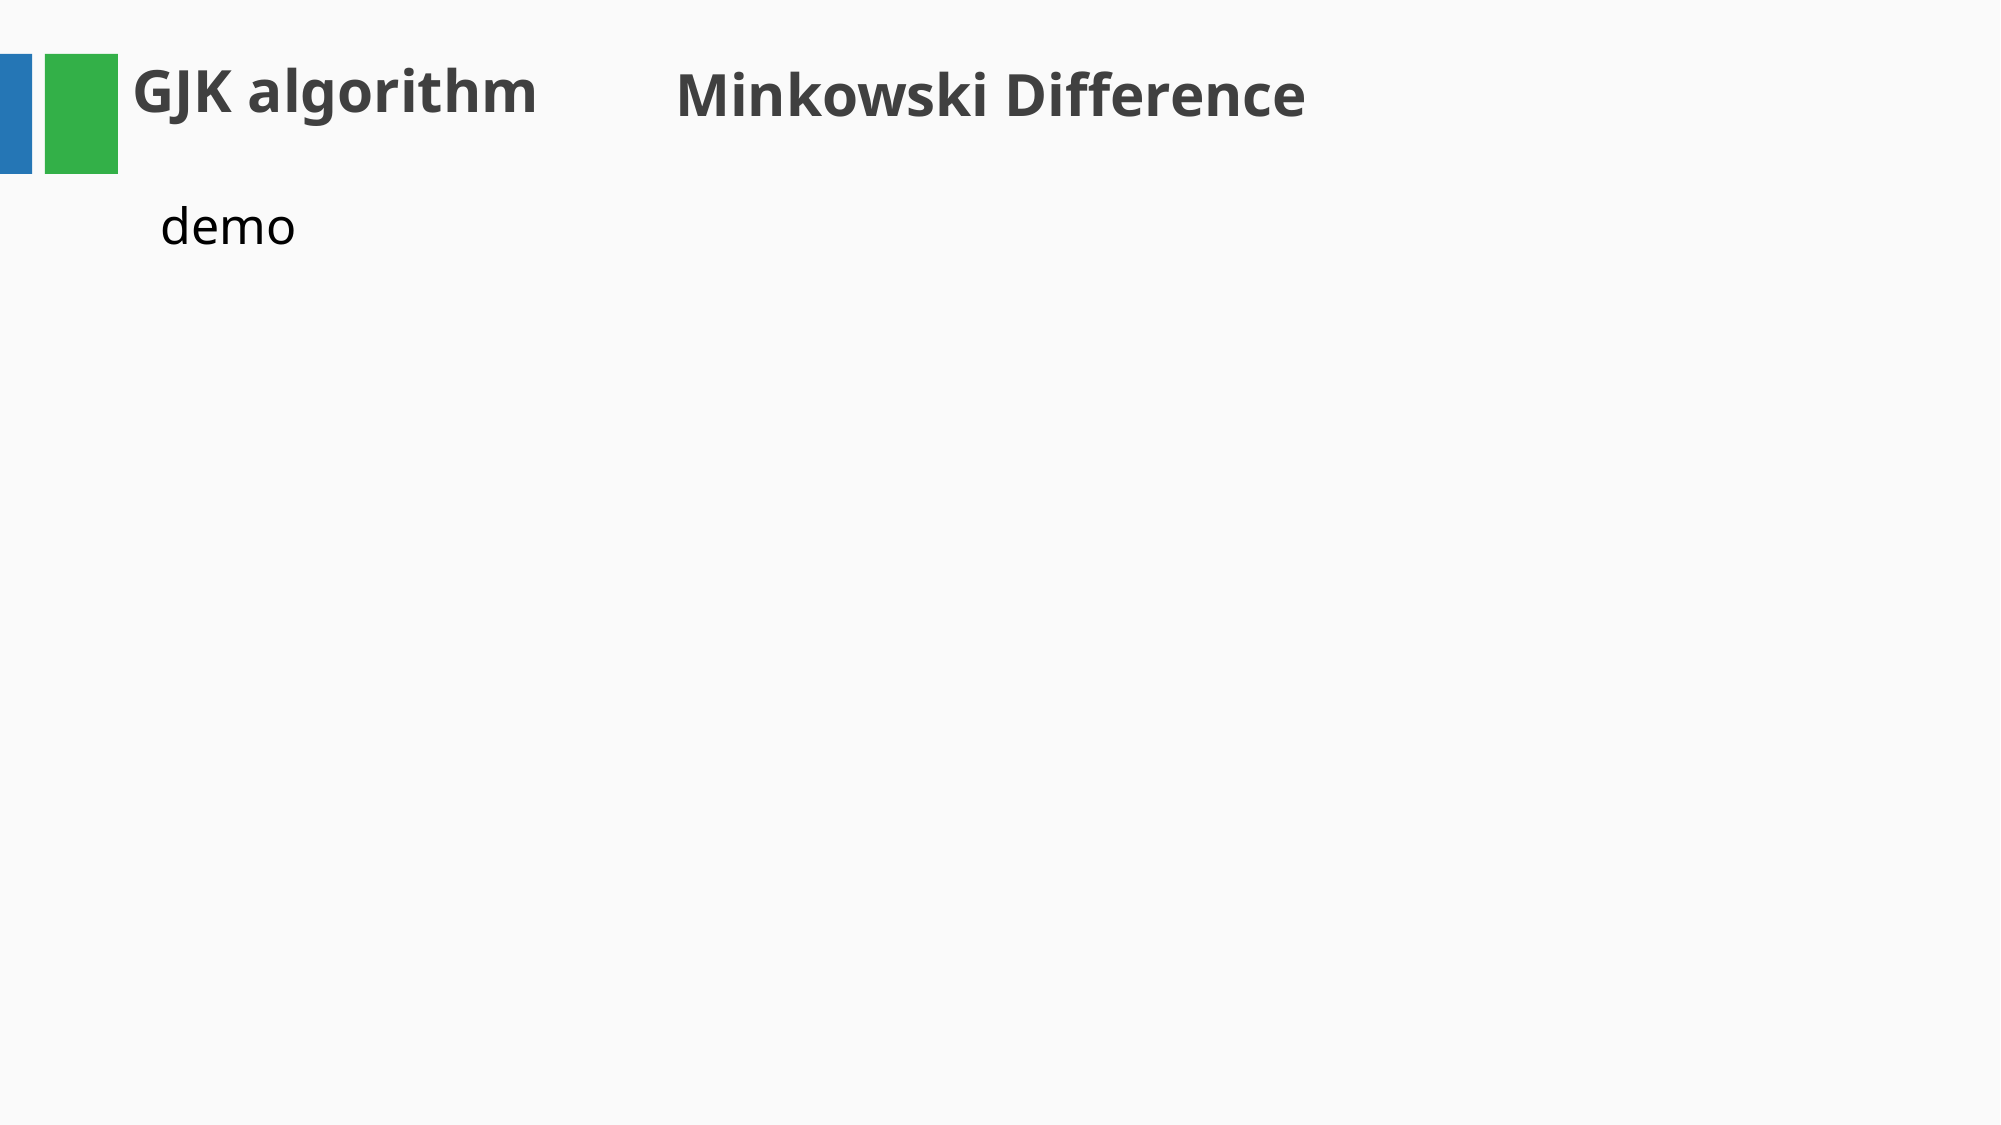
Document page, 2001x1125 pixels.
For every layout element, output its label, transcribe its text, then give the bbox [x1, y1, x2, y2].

text_box [0, 53, 33, 175]
text_box [44, 53, 119, 175]
text_box demo [146, 186, 1671, 262]
text_box Minkowski Difference [660, 51, 1419, 136]
text_box GJK algorithm [117, 46, 876, 132]
